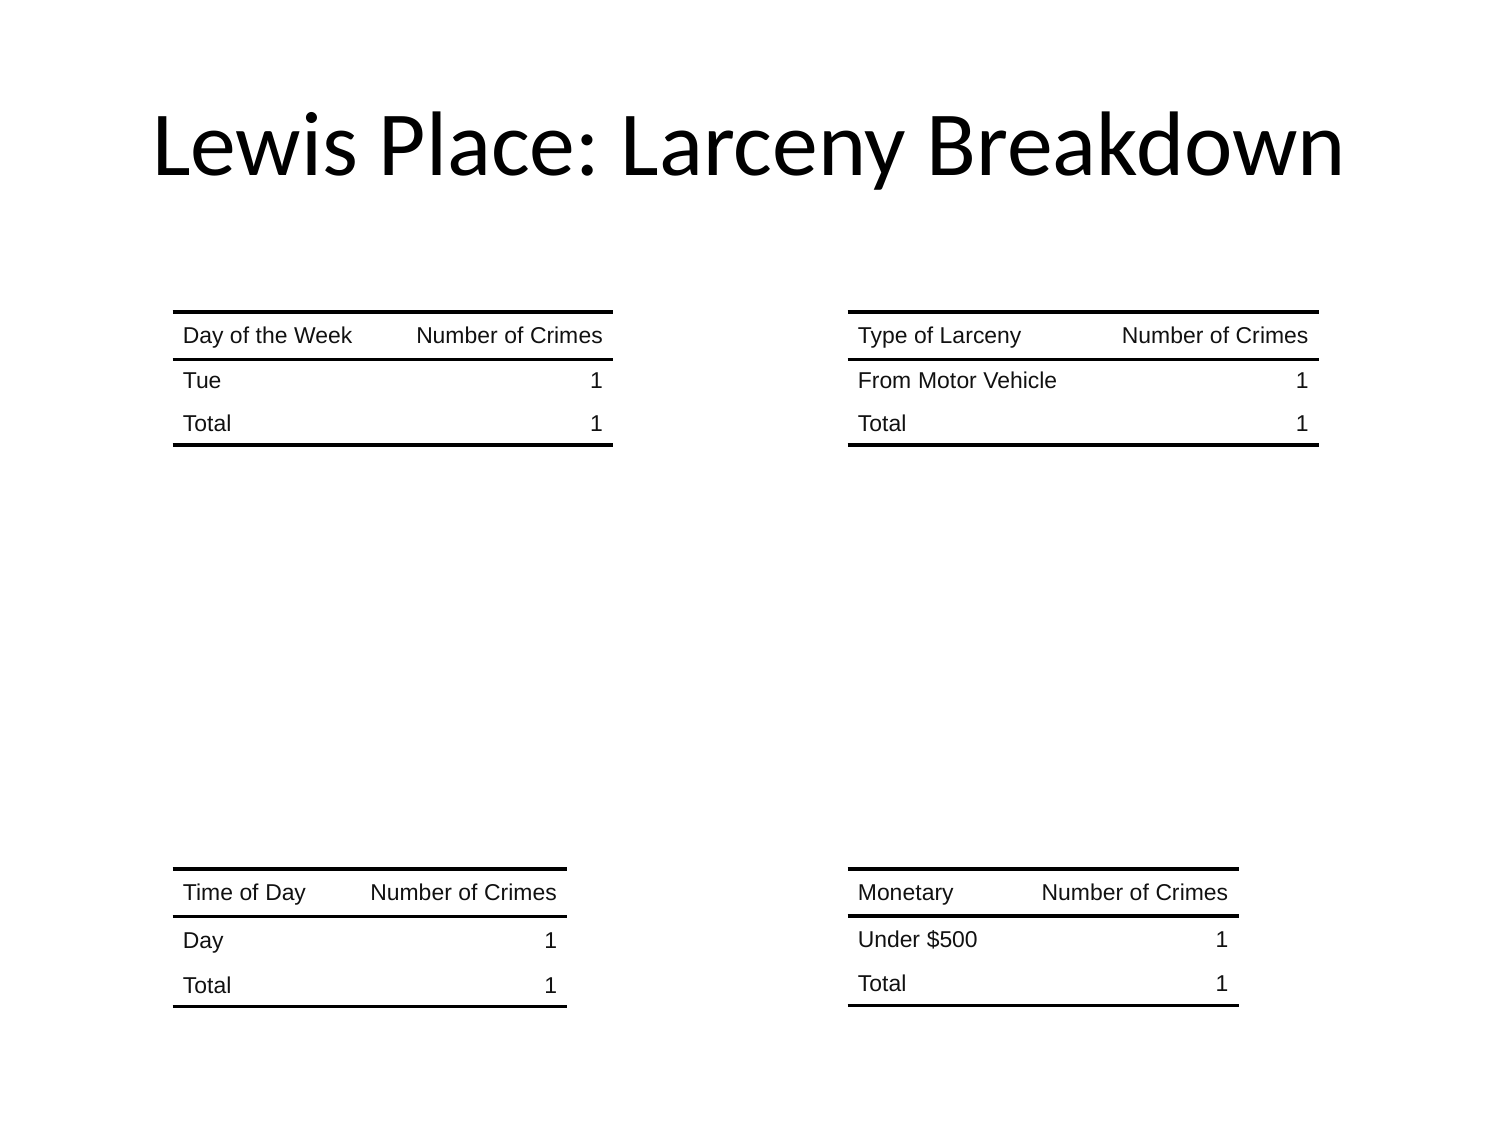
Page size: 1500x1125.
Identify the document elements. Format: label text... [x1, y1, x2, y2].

table_cell 1 [339, 964, 567, 1005]
table_cell 1 [385, 402, 613, 443]
title Lewis Place: Larceny Breakdown [75, 45, 1425, 233]
table_cell Under $500 [848, 918, 1010, 963]
table_cell Total [848, 402, 1090, 443]
table_cell Total [173, 964, 339, 1005]
table_cell From Motor Vehicle [848, 361, 1090, 402]
table_cell Total [848, 963, 1010, 1004]
table_cell 1 [385, 361, 613, 402]
table_cell Total [173, 402, 385, 443]
table_header Number of Crimes [1010, 871, 1239, 914]
table_header Day of the Week [173, 314, 385, 358]
table_header Number of Crimes [1090, 314, 1319, 358]
table_cell 1 [1090, 402, 1319, 443]
table_header Monetary [848, 871, 1010, 914]
table_cell 1 [1010, 918, 1239, 963]
table_header Type of Larceny [848, 314, 1090, 358]
table_cell 1 [1010, 963, 1239, 1004]
table_header Number of Crimes [385, 314, 613, 358]
table_cell 1 [339, 918, 567, 964]
table_header Number of Crimes [339, 871, 567, 915]
table_cell Tue [173, 361, 385, 402]
table_cell 1 [1090, 361, 1319, 402]
table_cell Day [173, 918, 339, 964]
table_header Time of Day [173, 871, 339, 915]
